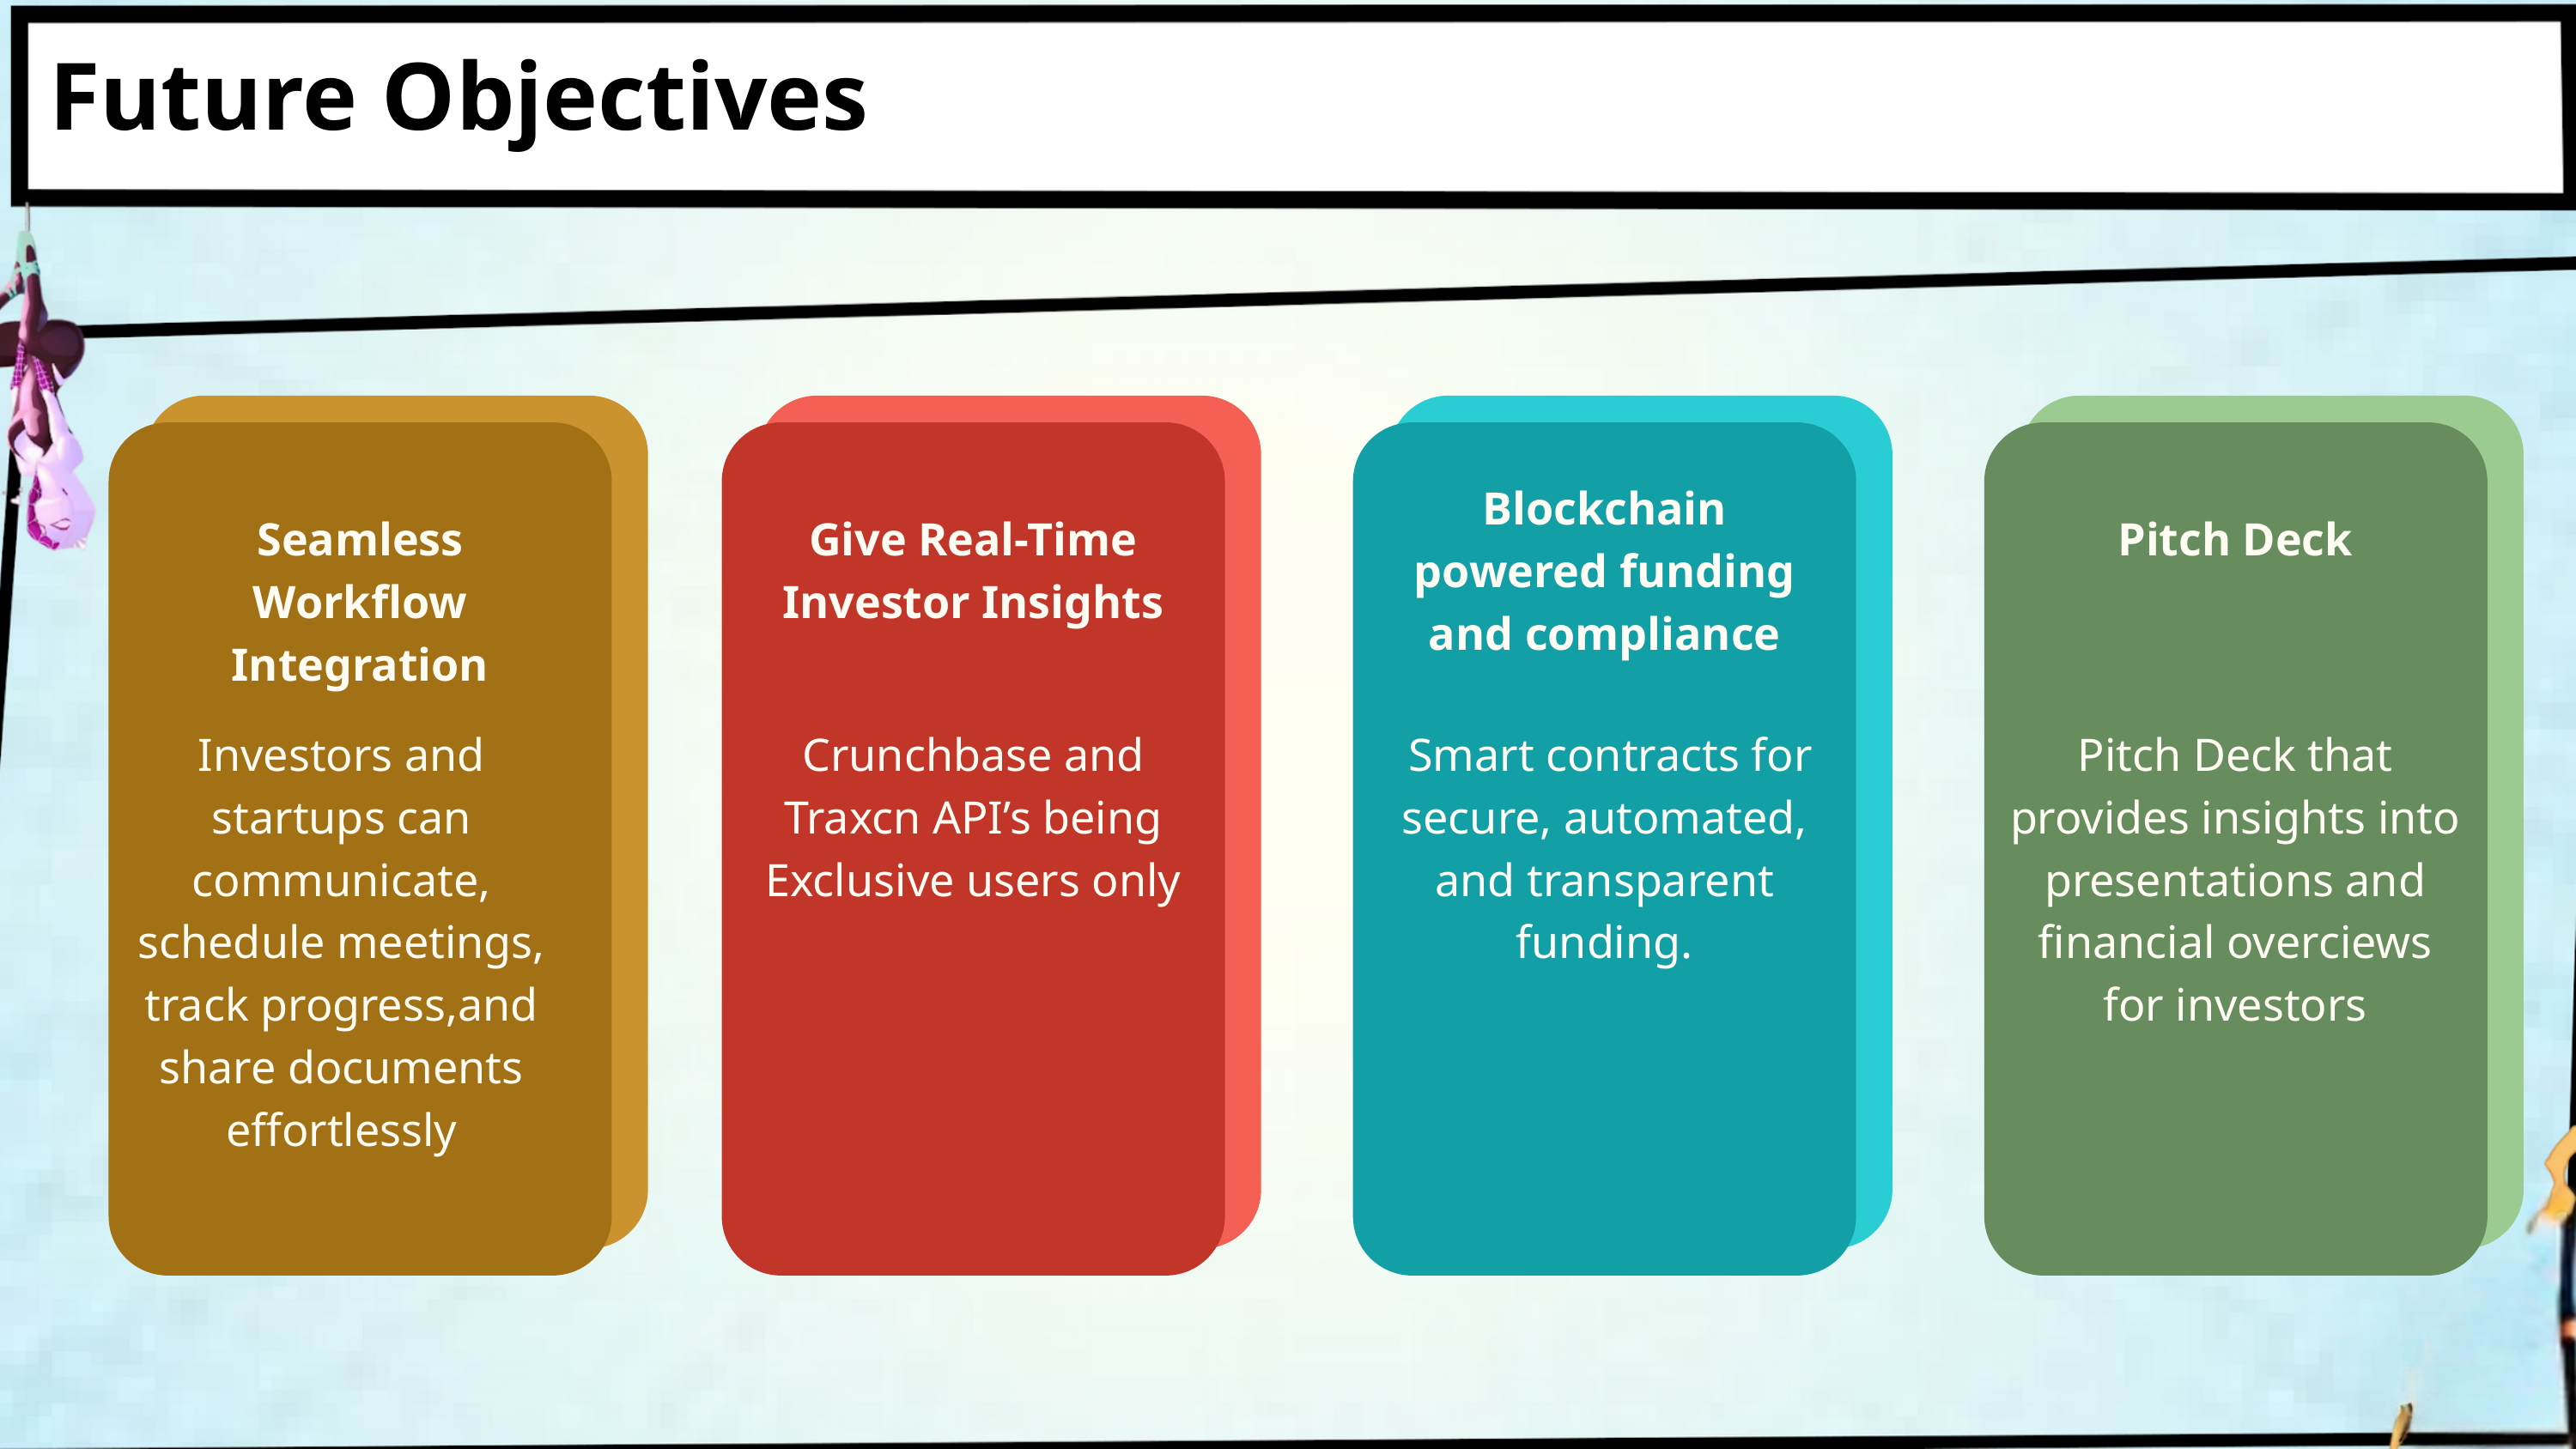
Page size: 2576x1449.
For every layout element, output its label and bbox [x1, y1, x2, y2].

text_box [1388, 395, 1893, 1249]
text_box [0, 0, 2576, 1449]
text_box [1352, 421, 1856, 1276]
text_box [108, 421, 612, 1276]
text_box [757, 395, 1261, 1249]
text_box [49, 38, 2327, 189]
text_box [1984, 421, 2488, 1276]
text_box [721, 421, 1225, 1276]
text_box [2020, 395, 2524, 1249]
text_box [144, 395, 648, 1249]
